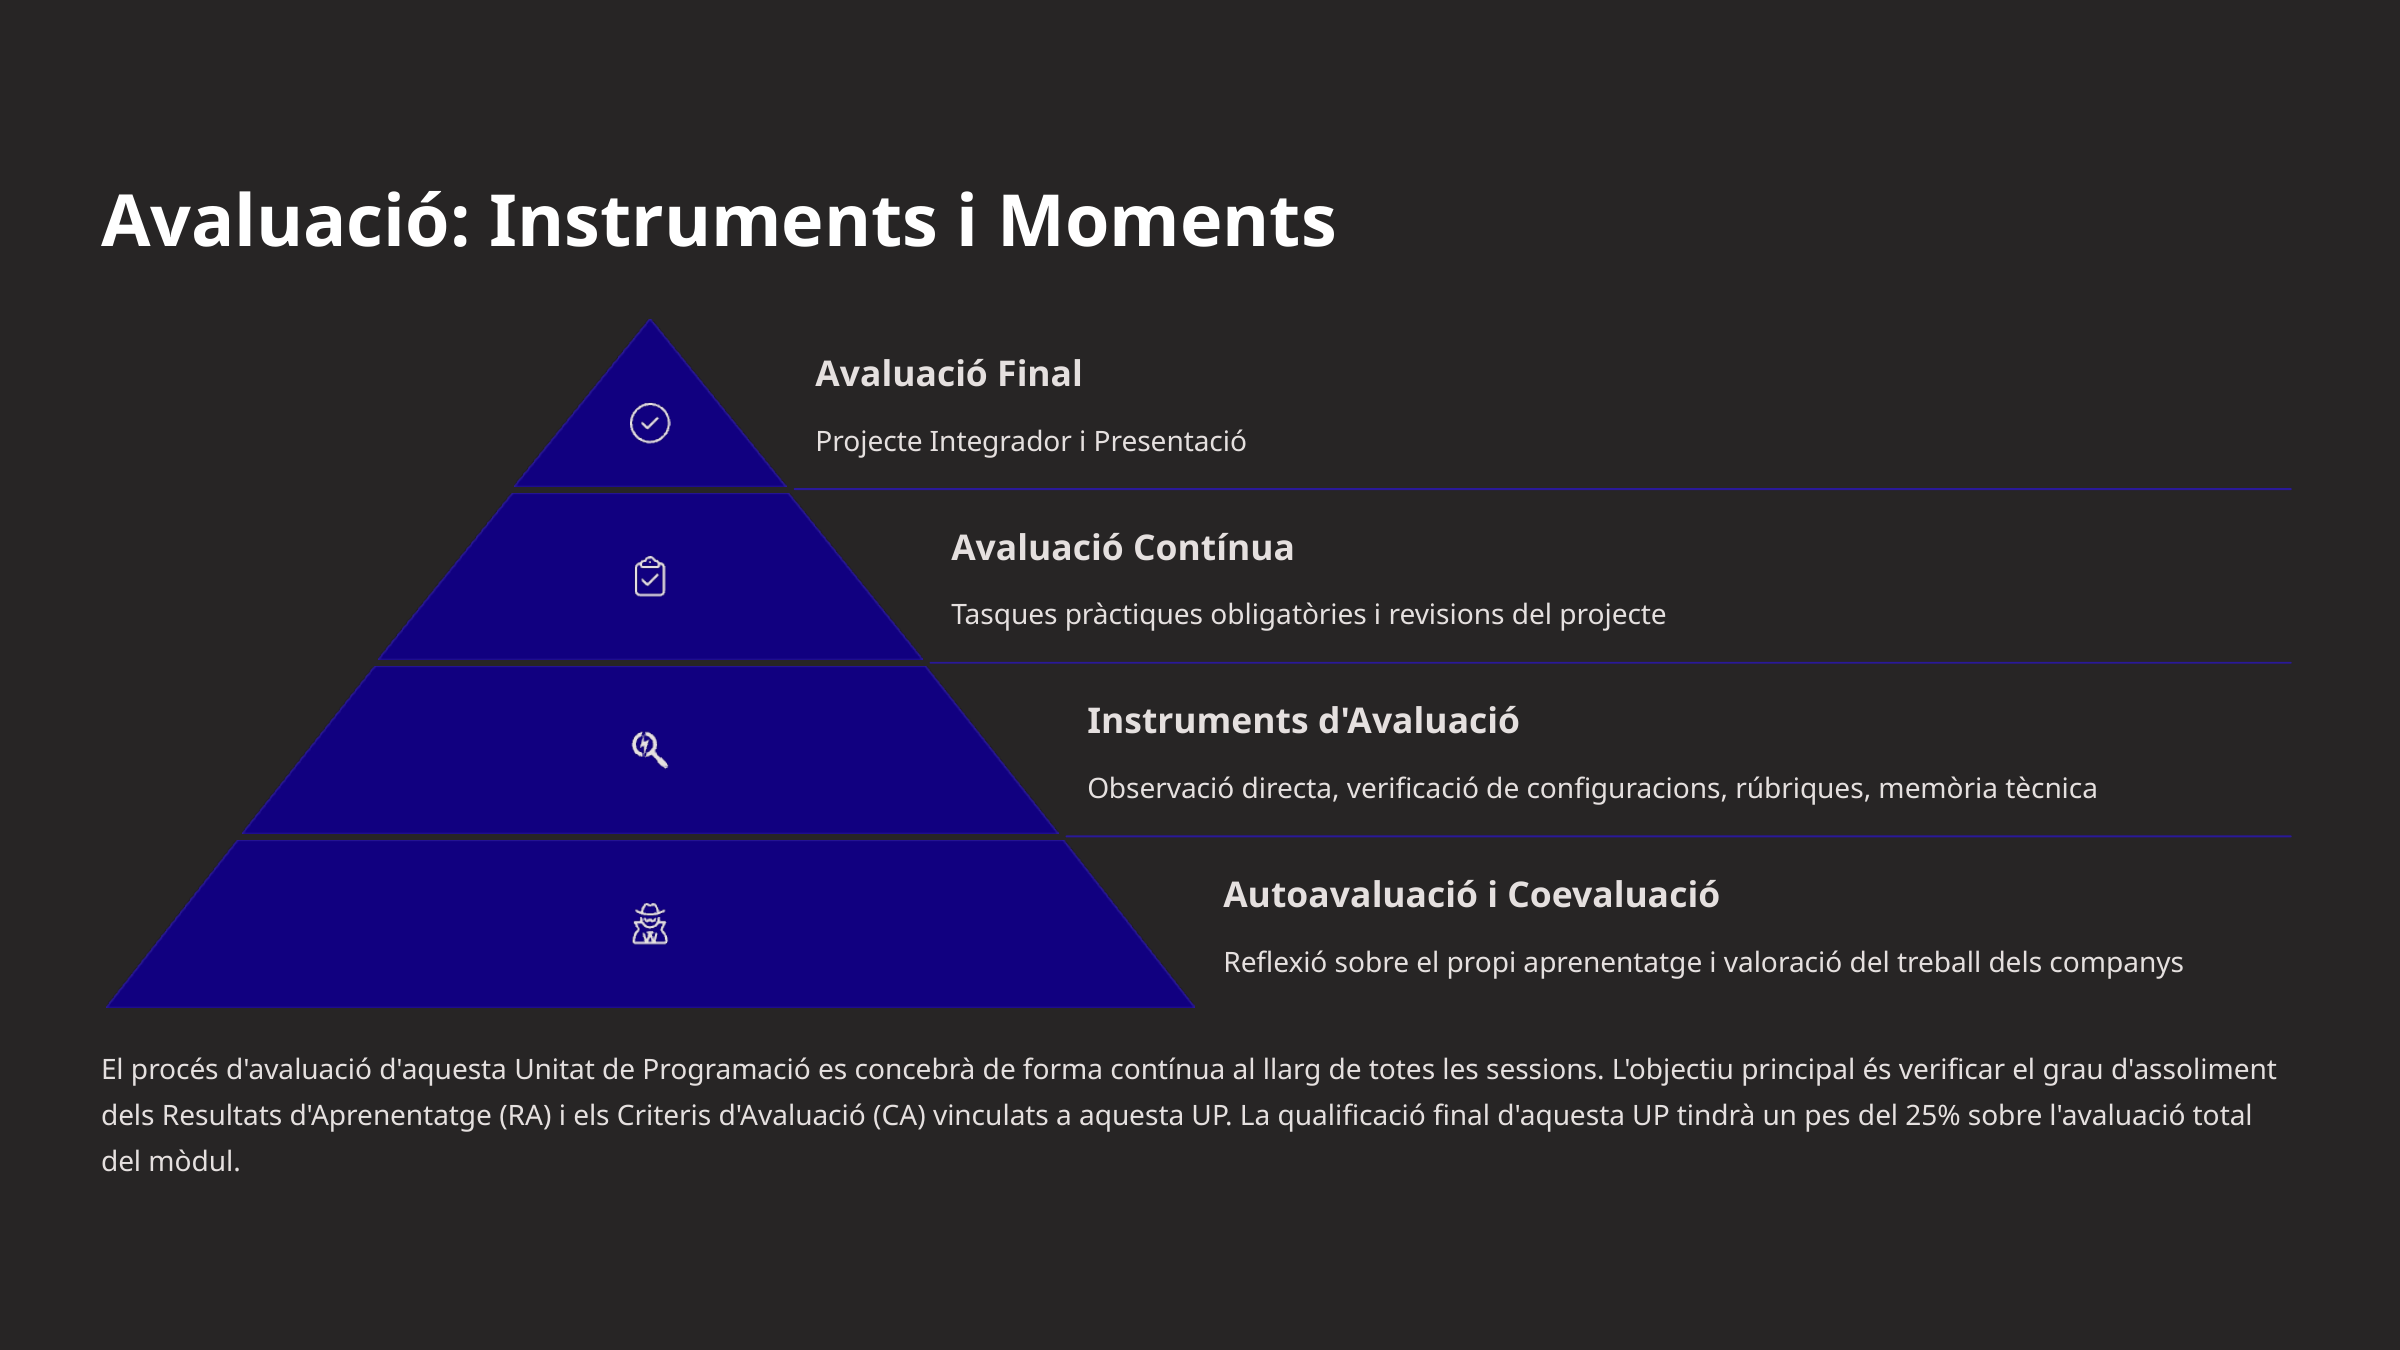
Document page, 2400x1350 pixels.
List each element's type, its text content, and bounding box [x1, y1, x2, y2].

text_box Autoavaluació i Coevaluació [1223, 869, 1723, 915]
text_box Tasques pràctiques obligatòries i revisions del projecte [951, 584, 1702, 631]
picture [514, 319, 787, 487]
text_box El procés d'avaluació d'aquesta Unitat de Programació es concebrà de forma contínua al llarg de totes les sessions. L'objectiu principal és verificar el grau d'assoliment dels Resultats d'Aprenentatge (RA) i els Criteris d'Avaluació (CA) vinculats a aquesta UP. La qualificació final d'aquesta UP tindrà un pes del 25% sobre l'avaluació total del mòdul. [101, 1039, 2299, 1179]
text_box Reflexió sobre el propi aprenentatge i valoració del treball dels companys [1223, 932, 2223, 979]
text_box Projecte Integrador i Presentació [815, 411, 1263, 458]
text_box Observació directa, verificació de configuracions, rúbriques, memòria tècnica [1087, 758, 2150, 805]
text_box Instruments d'Avaluació [1087, 695, 1515, 741]
text_box Avaluació: Instruments i Moments [101, 171, 1301, 262]
picture [242, 666, 1059, 834]
picture [378, 493, 923, 660]
picture [106, 840, 1195, 1008]
text_box Avaluació Final [815, 348, 1177, 394]
text_box Avaluació Contínua [951, 522, 1313, 568]
